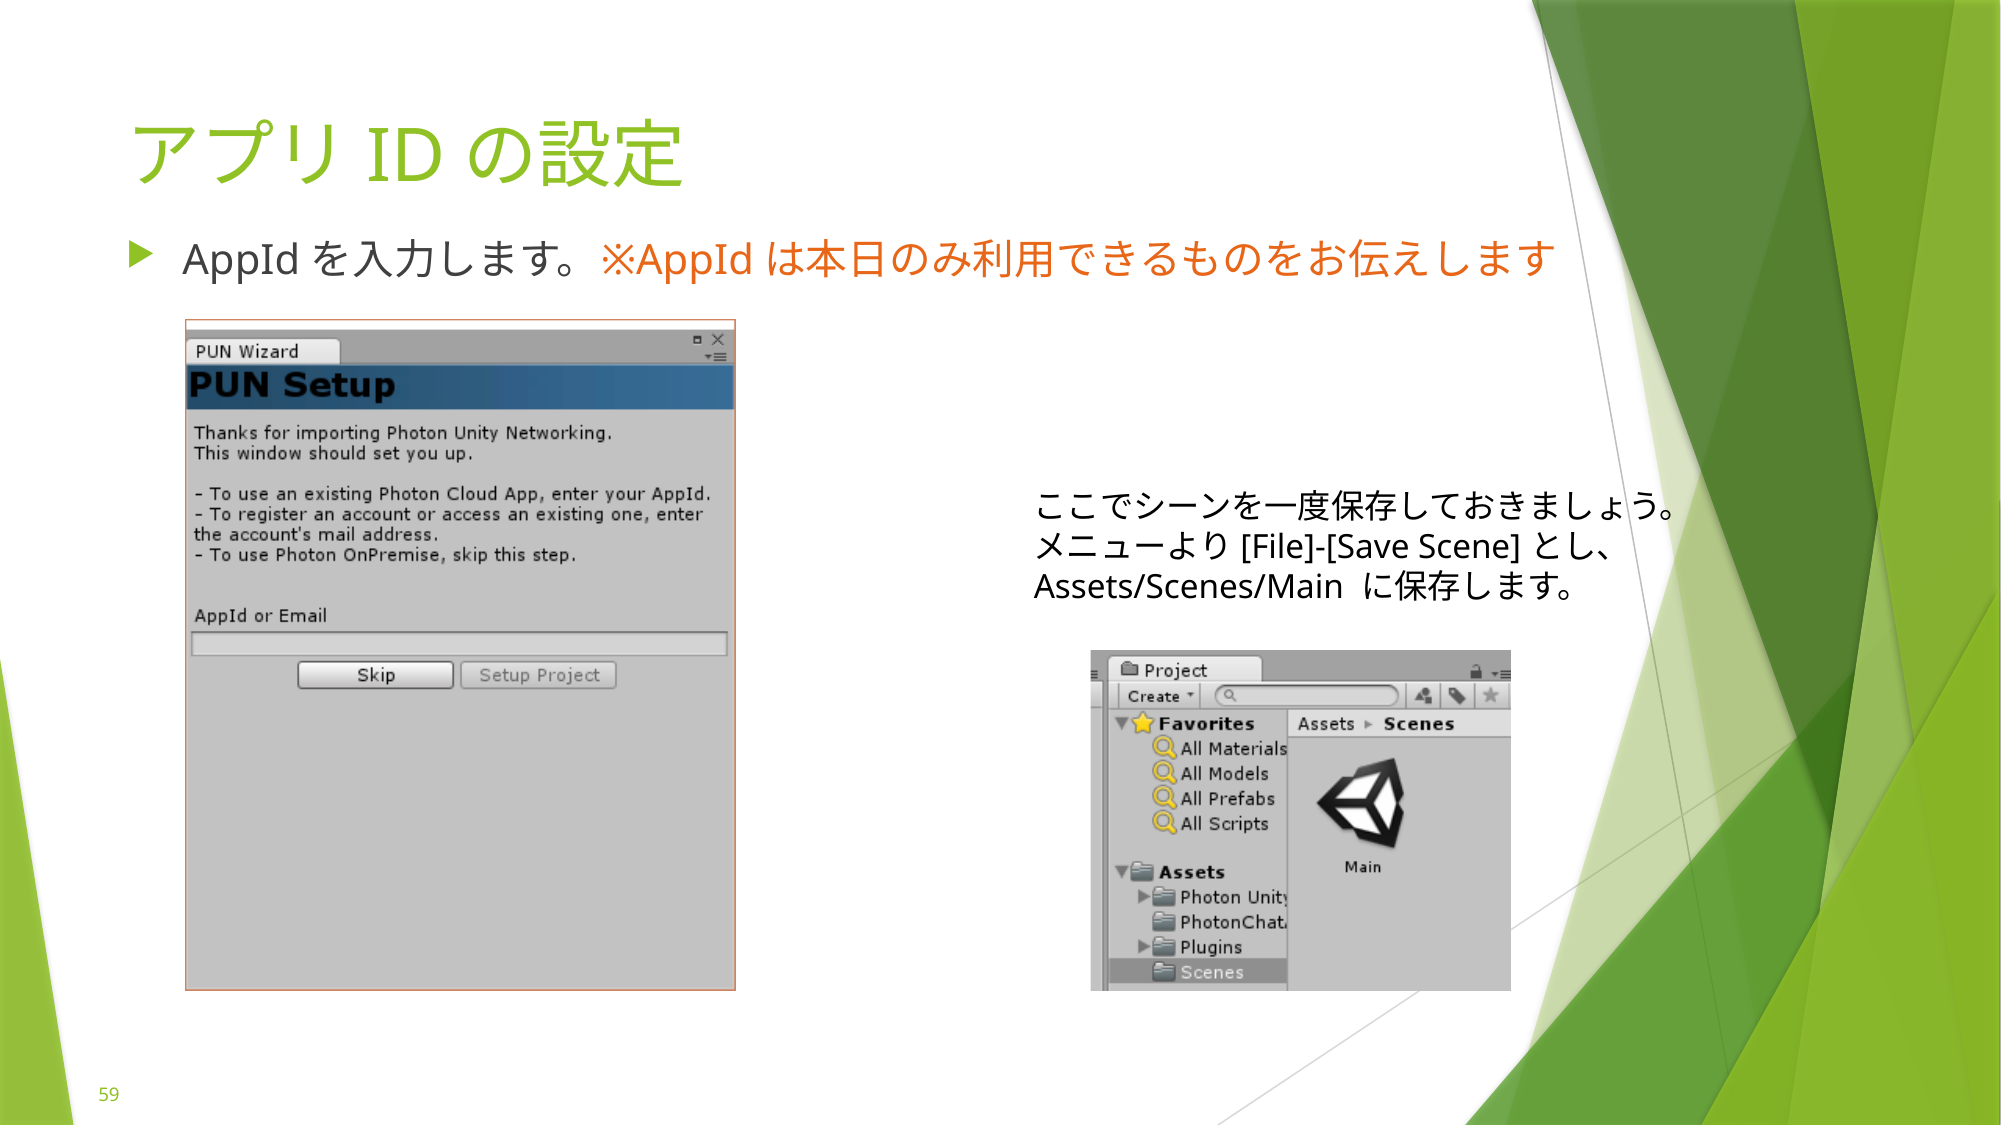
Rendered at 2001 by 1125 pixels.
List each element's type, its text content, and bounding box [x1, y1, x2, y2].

picture [185, 318, 737, 992]
list AppIdを入力します。 [111, 225, 1522, 991]
text_box ここでシーンを一度保存しておきましょう。 メニューより[File]-[Save Scene]とし、 Assets/Scenes/Main に保存します。 [1018, 478, 1725, 613]
title アプリIDの設定 [111, 99, 1522, 204]
slide_number 59 [22, 1065, 135, 1125]
text_box ※AppIdは本日のみ利用できるものをお伝えします [586, 225, 1596, 288]
picture [1090, 649, 1512, 992]
